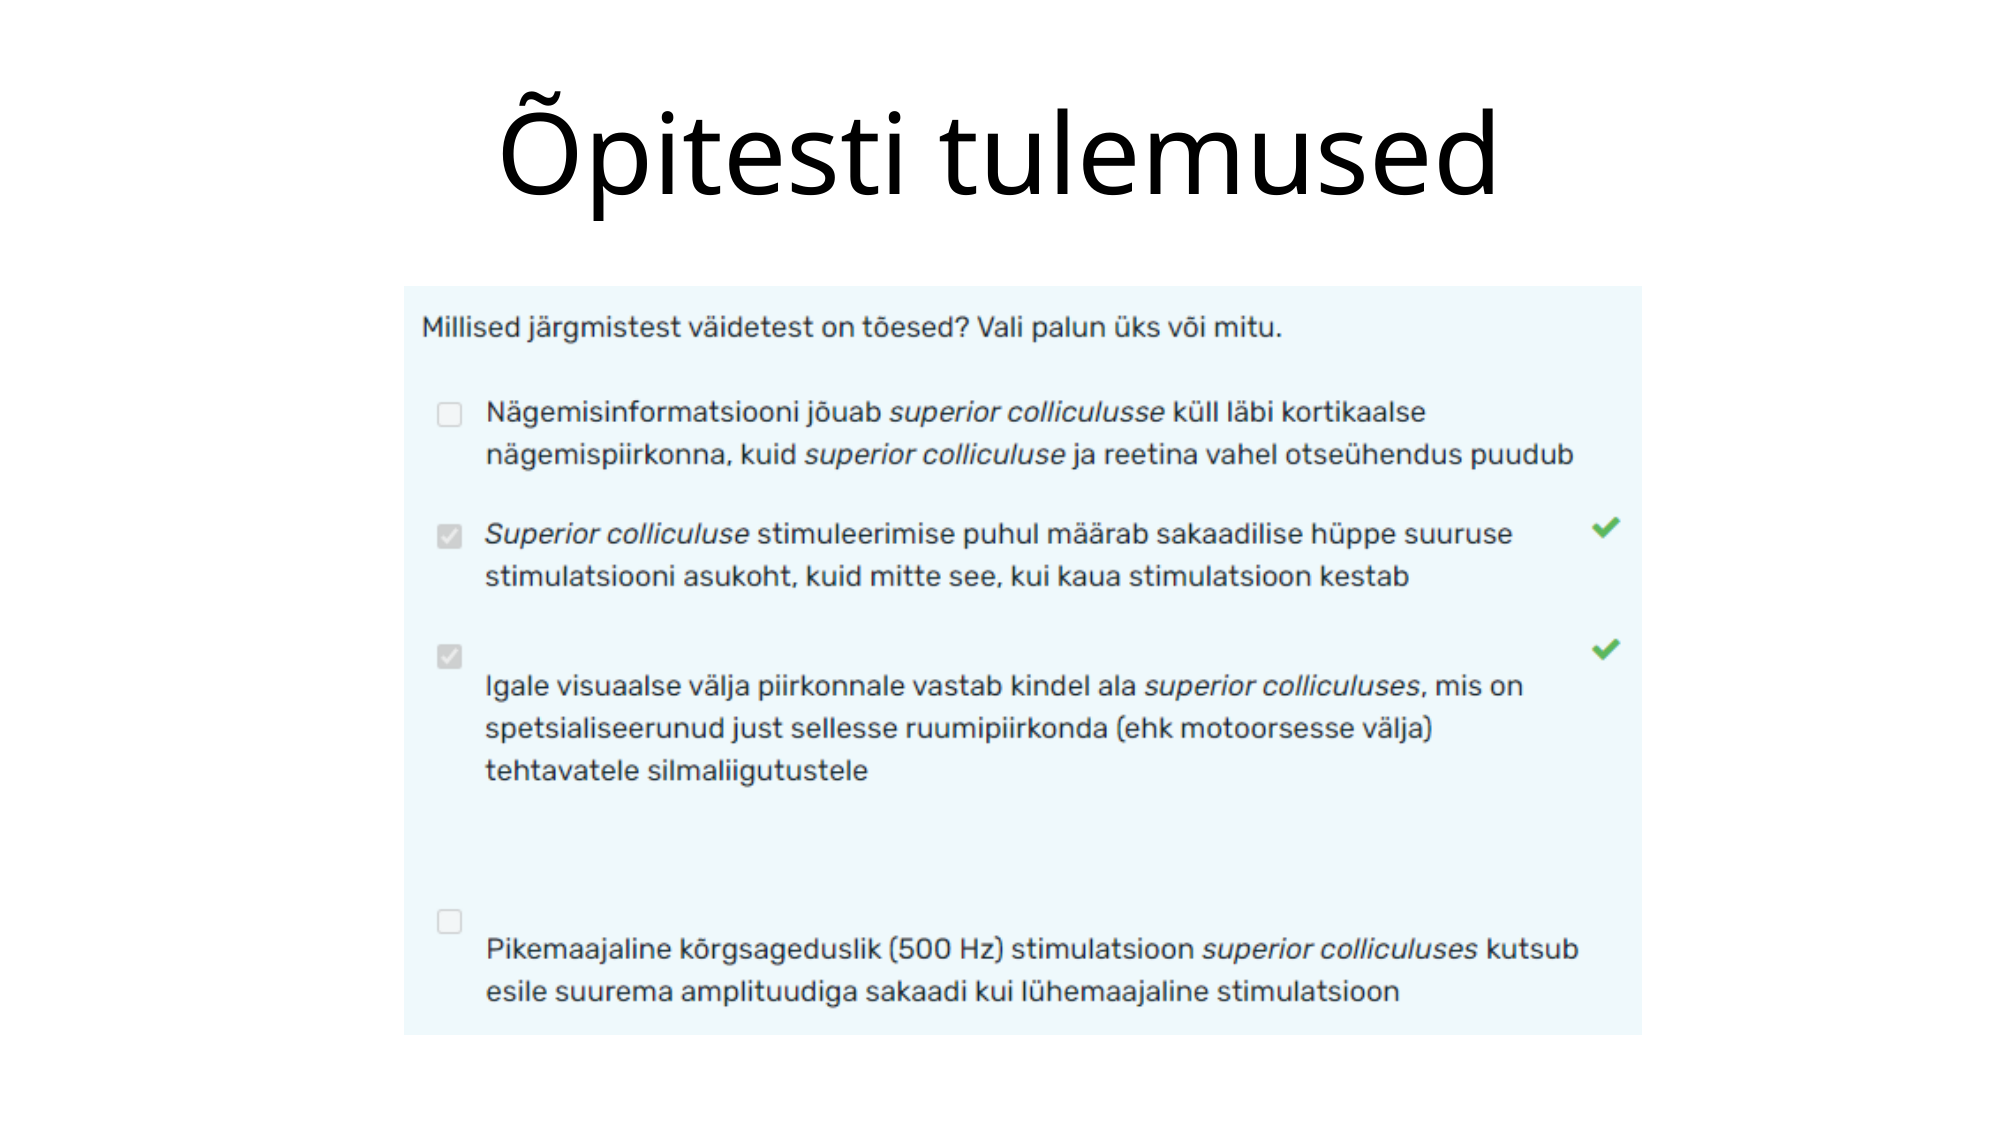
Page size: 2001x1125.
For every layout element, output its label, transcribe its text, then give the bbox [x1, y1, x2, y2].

text_box Õpitesti tulemused [161, 90, 1839, 308]
picture [404, 286, 1642, 1035]
